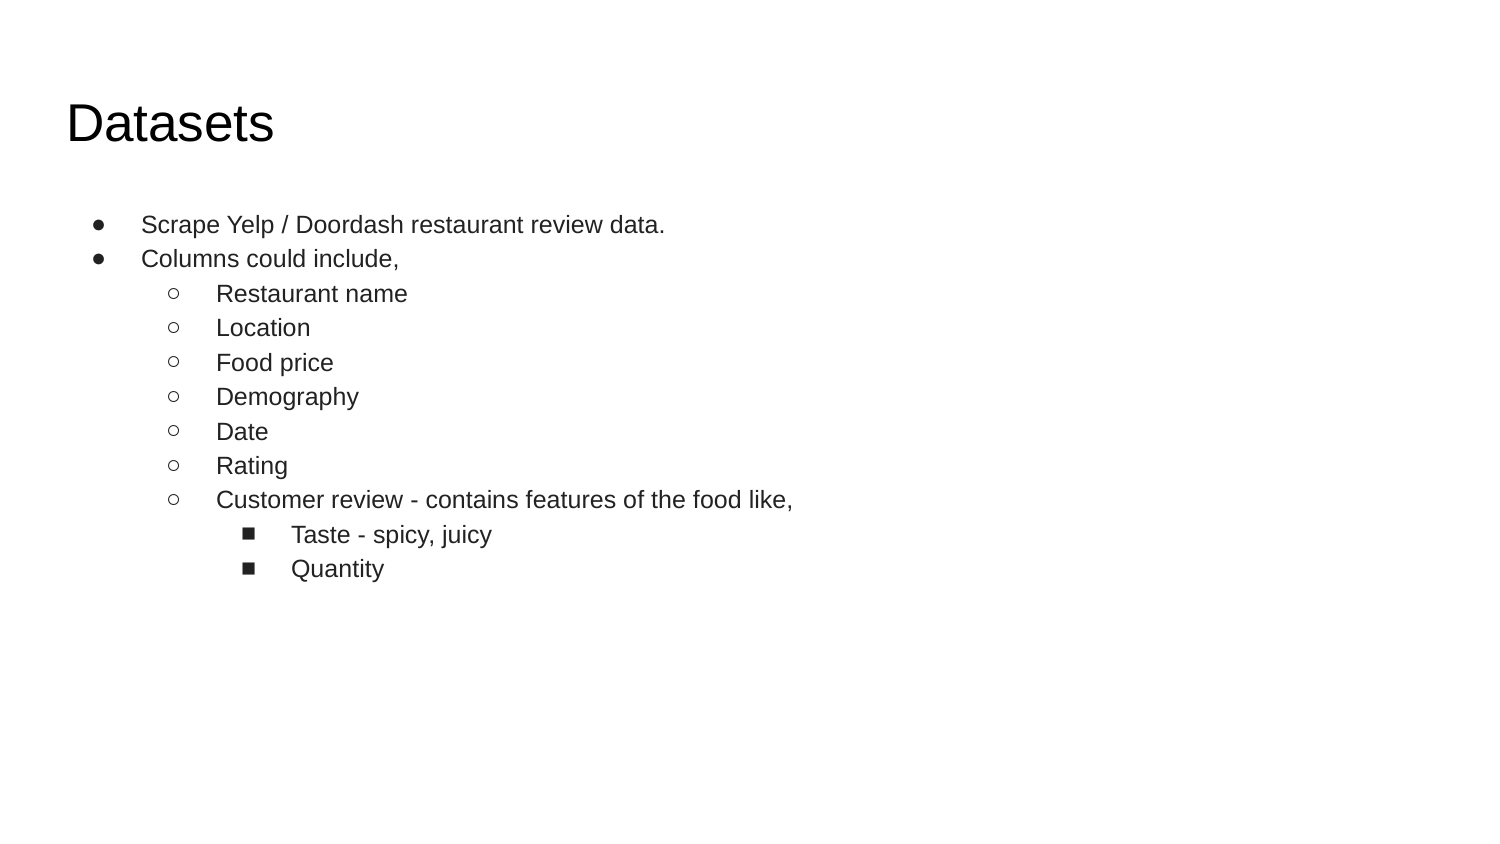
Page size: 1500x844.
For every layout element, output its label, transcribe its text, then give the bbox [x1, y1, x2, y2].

list Scrape Yelp / Doordash restaurant review data. Columns could include, Restaurant name Location Food price Demography Date Rating Customer review - contains features of the food like, Taste - spicy, juicy Quantity [51, 189, 1449, 750]
title Datasets [51, 72, 1449, 167]
